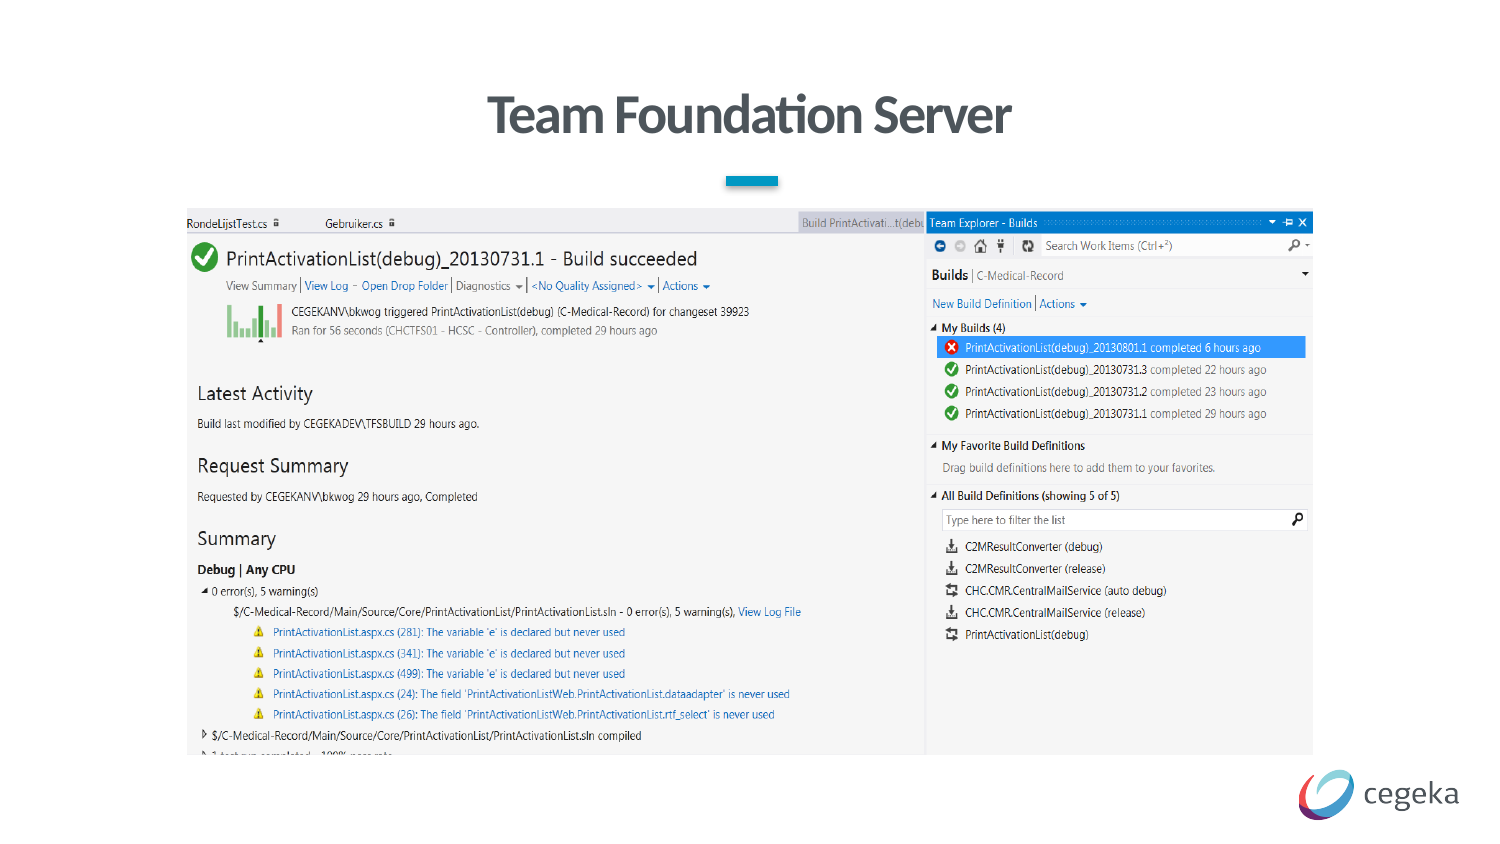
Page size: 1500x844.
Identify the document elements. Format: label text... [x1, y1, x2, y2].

picture [187, 208, 1313, 755]
picture [1299, 765, 1477, 829]
title Team Foundation Server [64, 32, 1436, 152]
